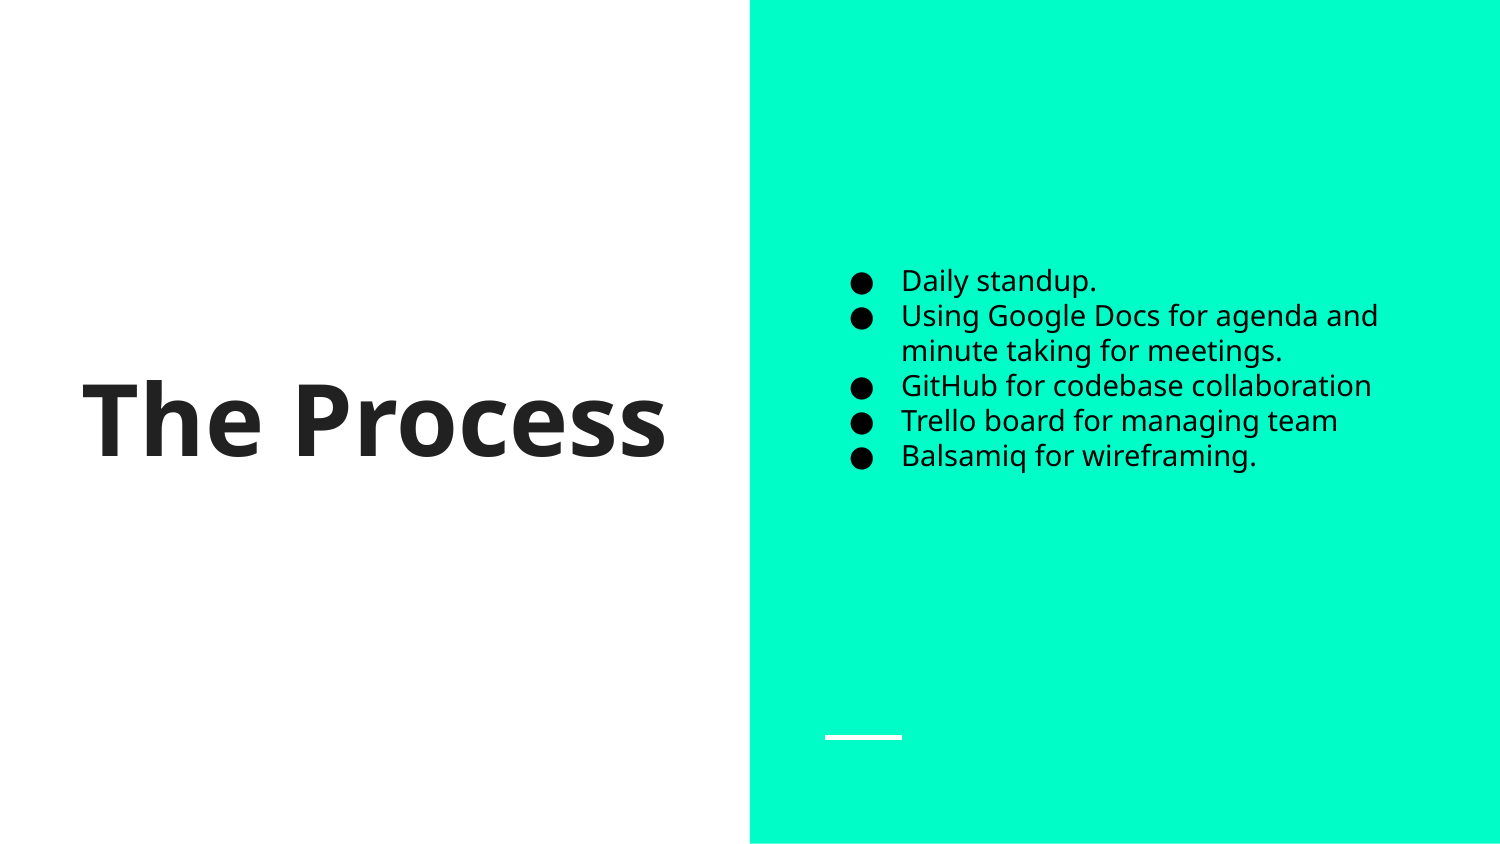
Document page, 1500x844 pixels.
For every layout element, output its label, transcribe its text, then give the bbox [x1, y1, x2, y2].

title The Process [43, 352, 708, 492]
text_box Daily standup. Using Google Docs for agenda and minute taking for meetings. GitHub for codebase collaboration Trello board for managing team Balsamiq for wireframing. [811, 247, 1428, 488]
